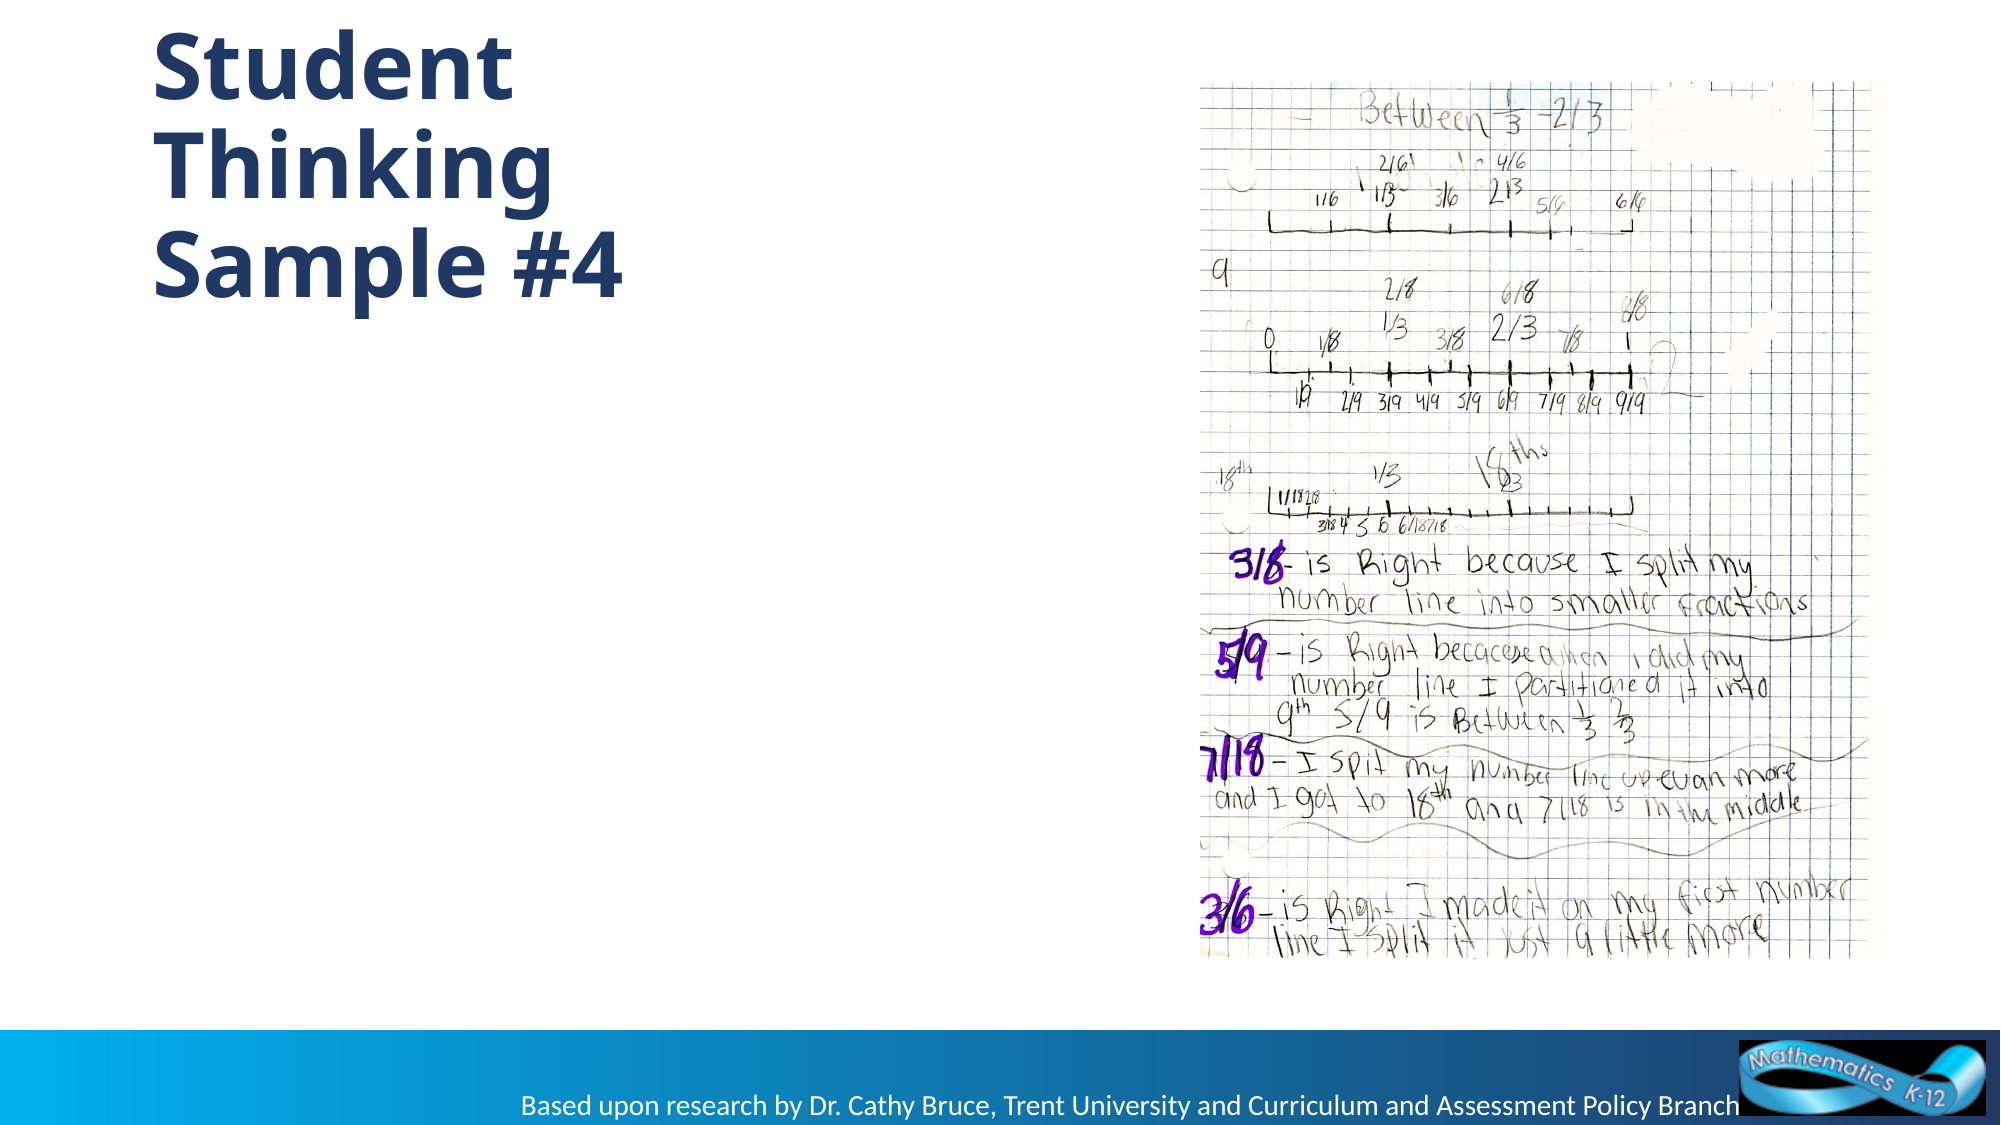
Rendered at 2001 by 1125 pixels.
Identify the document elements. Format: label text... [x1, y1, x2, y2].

title Student Thinking Sample #4 [137, 59, 926, 278]
picture [1200, 82, 1886, 960]
picture [1739, 1040, 1986, 1116]
footer [662, 1042, 1338, 1103]
